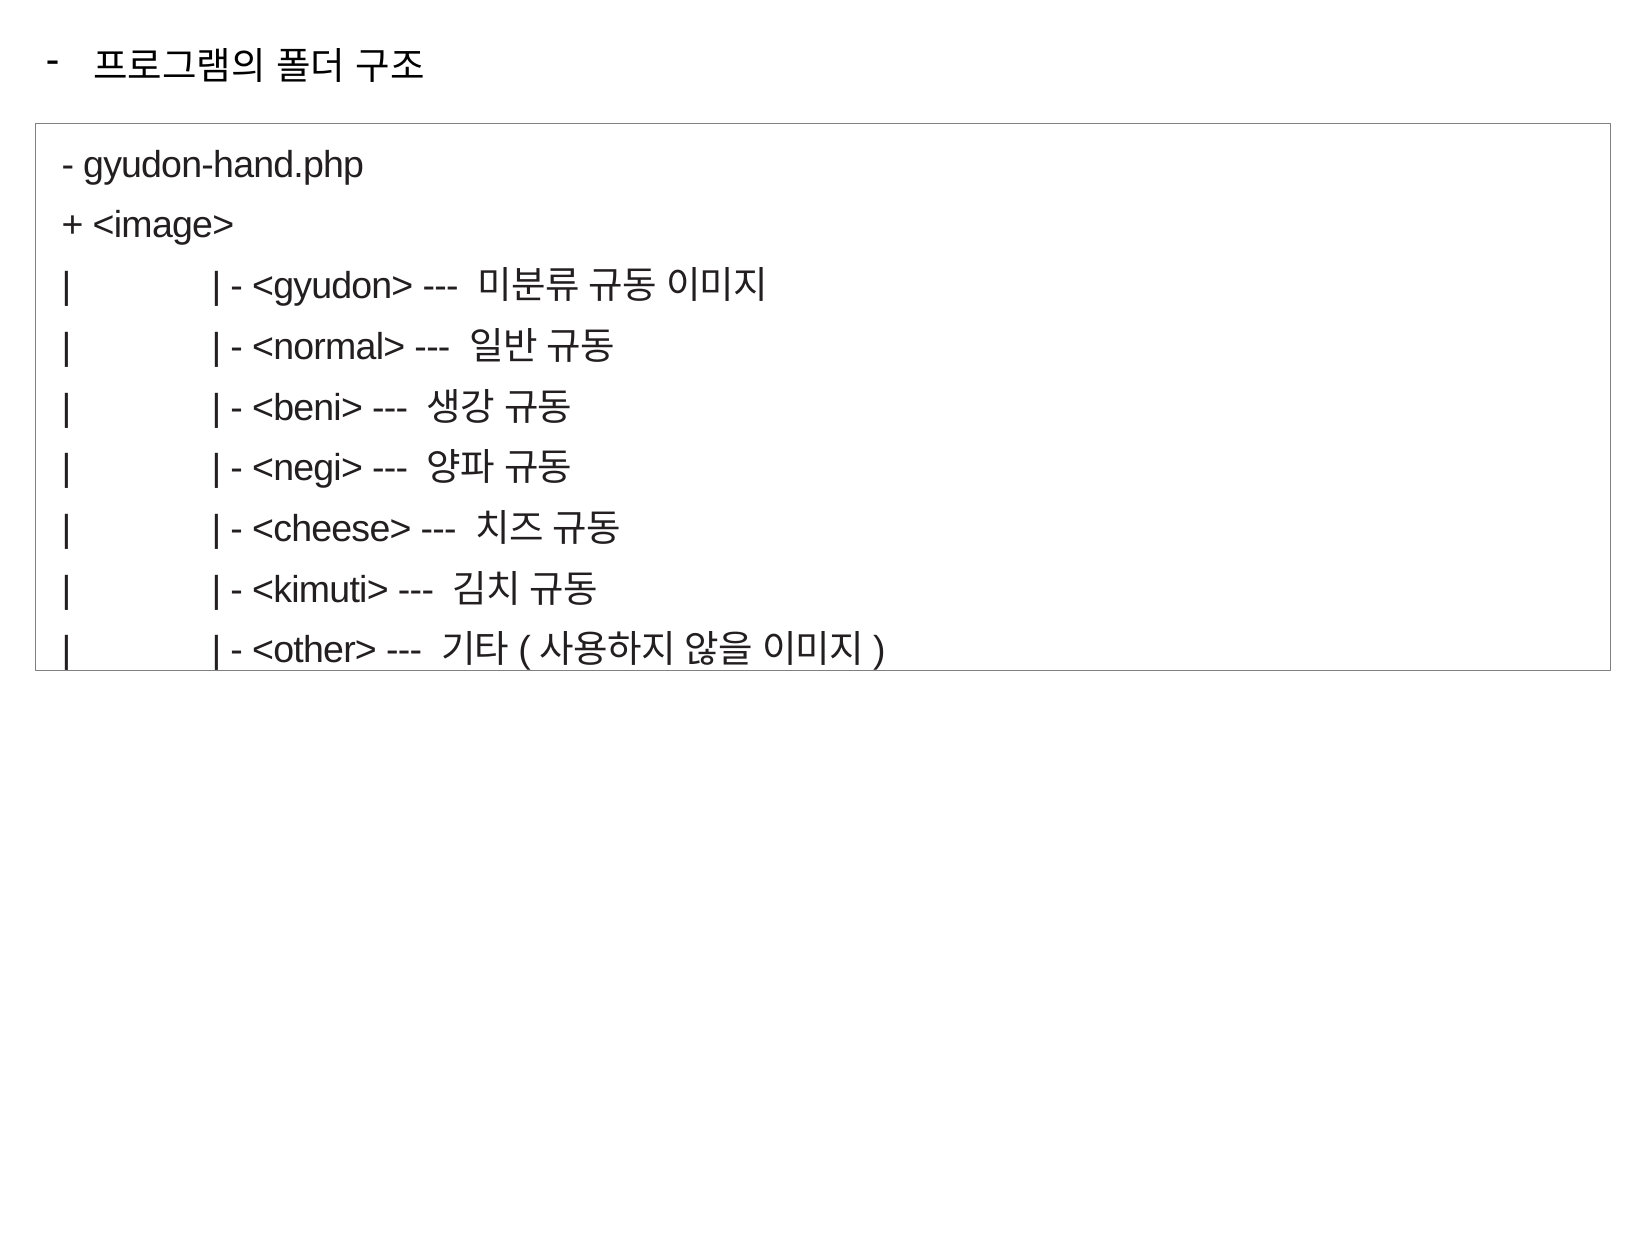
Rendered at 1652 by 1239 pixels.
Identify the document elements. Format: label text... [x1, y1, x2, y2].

text_box - gyudon-hand.php + <image> | | - <gyudon> --- 미분류 규동 이미지 | | - <normal> --- 일반 규동 | | - <beni> --- 생강 규동 | | - <negi> --- 양파 규동 | | - <cheese> --- 치즈 규동 | | - <kimuti> --- 김치 규동 | | - <other> --- 기타(사용하지 않을 이미지) [34, 122, 1613, 672]
text_box 프로그램의 폴더 구조 [44, 19, 1607, 87]
